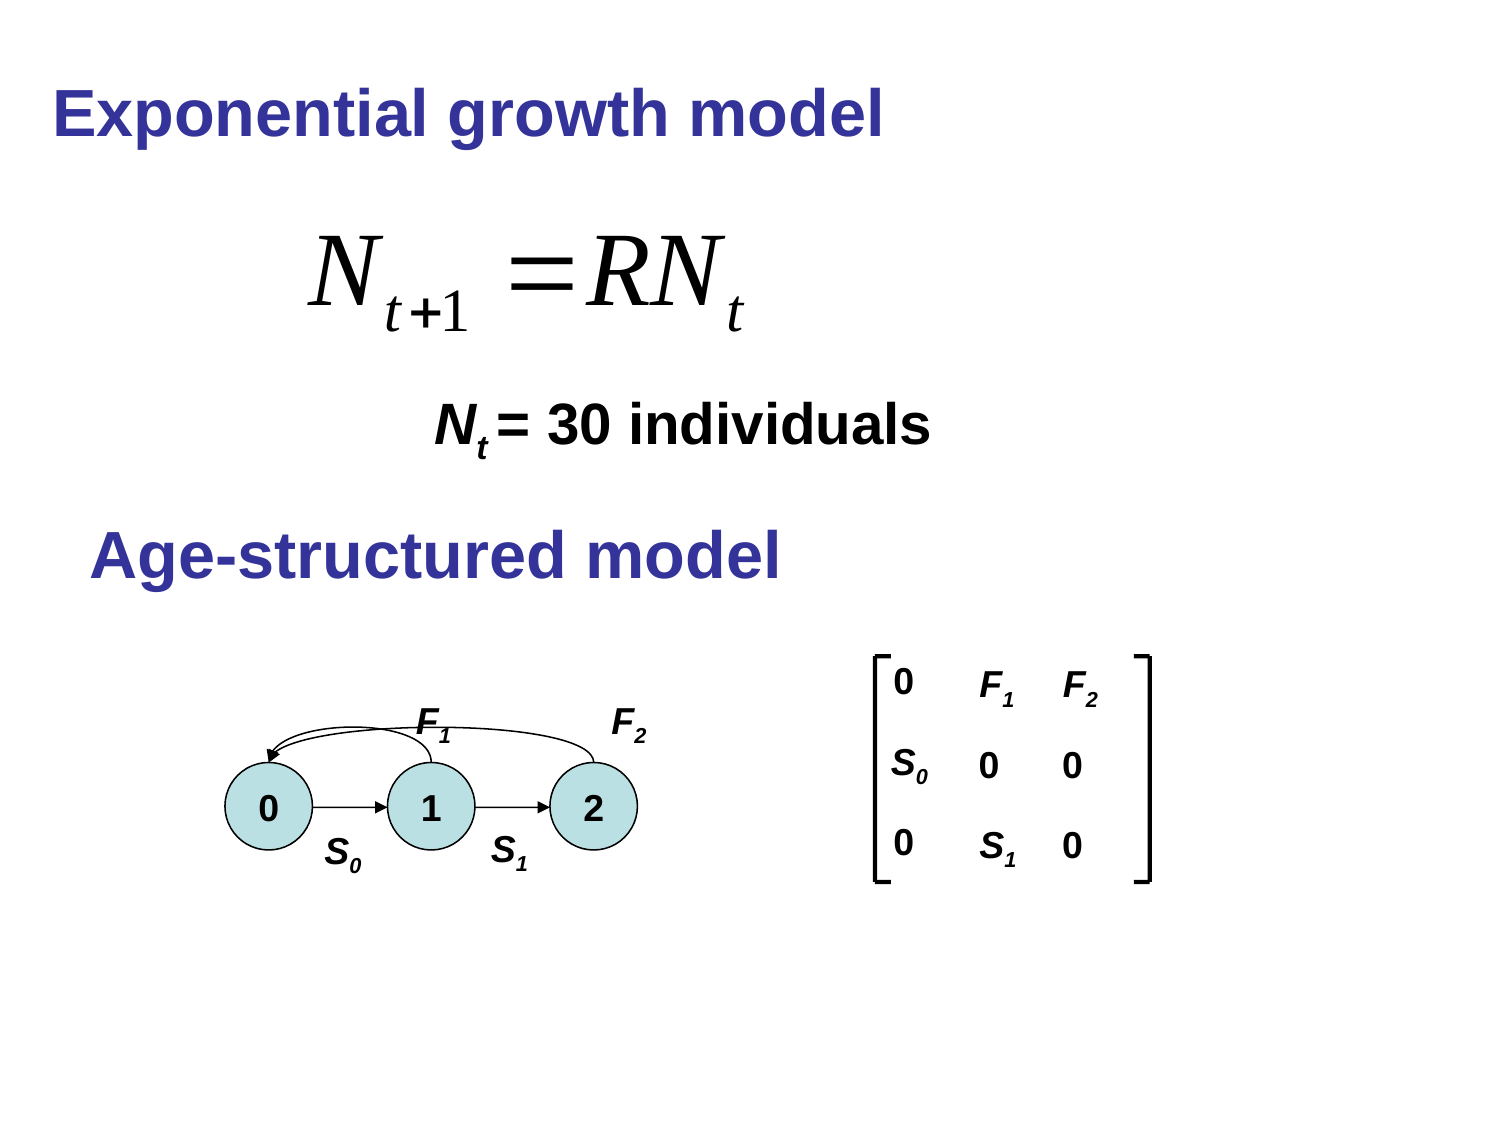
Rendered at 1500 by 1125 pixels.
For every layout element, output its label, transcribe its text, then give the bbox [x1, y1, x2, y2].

text_box Exponential growth model [37, 62, 901, 158]
text_box [474, 801, 550, 814]
text_box S1 [964, 813, 1032, 880]
text_box [354, 801, 388, 814]
text_box F1 [435, 689, 466, 756]
text_box Age-structured model [74, 504, 798, 600]
text_box S0 [895, 730, 943, 797]
text_box 0 [1047, 813, 1098, 874]
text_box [287, 199, 763, 359]
text_box S1 [476, 817, 543, 883]
text_box 0 [224, 762, 313, 850]
text_box 0 [878, 649, 929, 710]
text_box Nt = 30 individuals [419, 379, 948, 474]
text_box F1 [964, 652, 1030, 719]
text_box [1133, 656, 1150, 883]
text_box 0 [895, 810, 929, 871]
text_box 2 [549, 762, 638, 850]
text_box F2 [596, 689, 662, 756]
text_box 0 [963, 733, 1015, 793]
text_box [874, 656, 892, 883]
text_box S0 [309, 819, 377, 886]
text_box 1 [435, 762, 475, 850]
text_box 1 [387, 762, 425, 850]
text_box 0 [1047, 733, 1098, 793]
text_box F2 [1048, 652, 1113, 719]
text_box F1 [400, 689, 425, 756]
